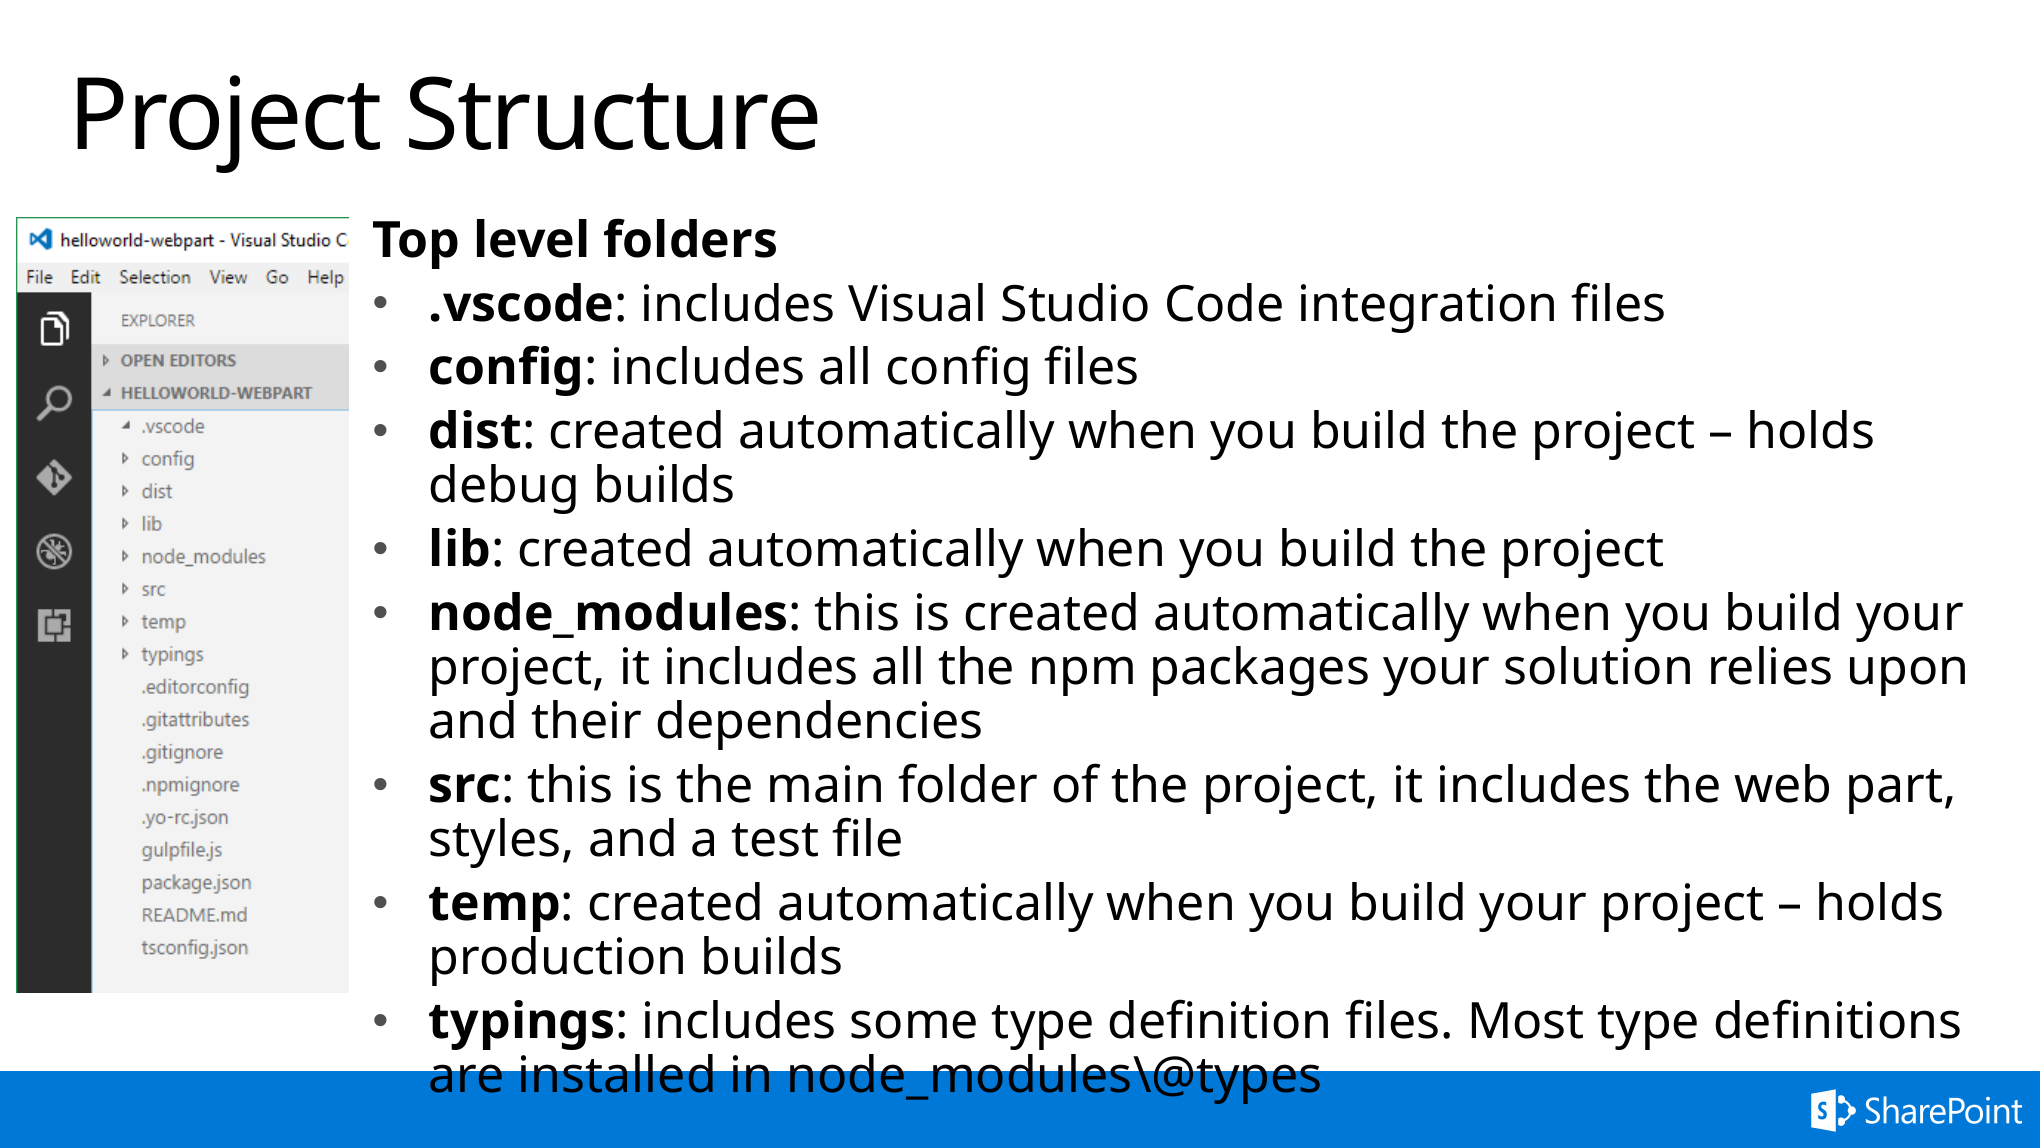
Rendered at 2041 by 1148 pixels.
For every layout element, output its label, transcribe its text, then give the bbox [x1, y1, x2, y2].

title Project Structure [45, 48, 1996, 199]
picture [1793, 1071, 2040, 1148]
picture [15, 217, 349, 993]
list Top level folders .vscode: includes Visual Studio Code integration files config: includes all config files dist: created automatically when you build the project – holds debug builds lib: created automatically when you build the project node_modules: this is created automatically when you build your project, it includes all the npm packages your solution relies upon and their dependencies src: this is the main folder of the project, it includes the web part, styles, and a test file temp: created automatically when you build your project – holds production builds typings: includes some type definition files. Most type definitions are installed in node_modules\@types [348, 198, 2024, 1145]
